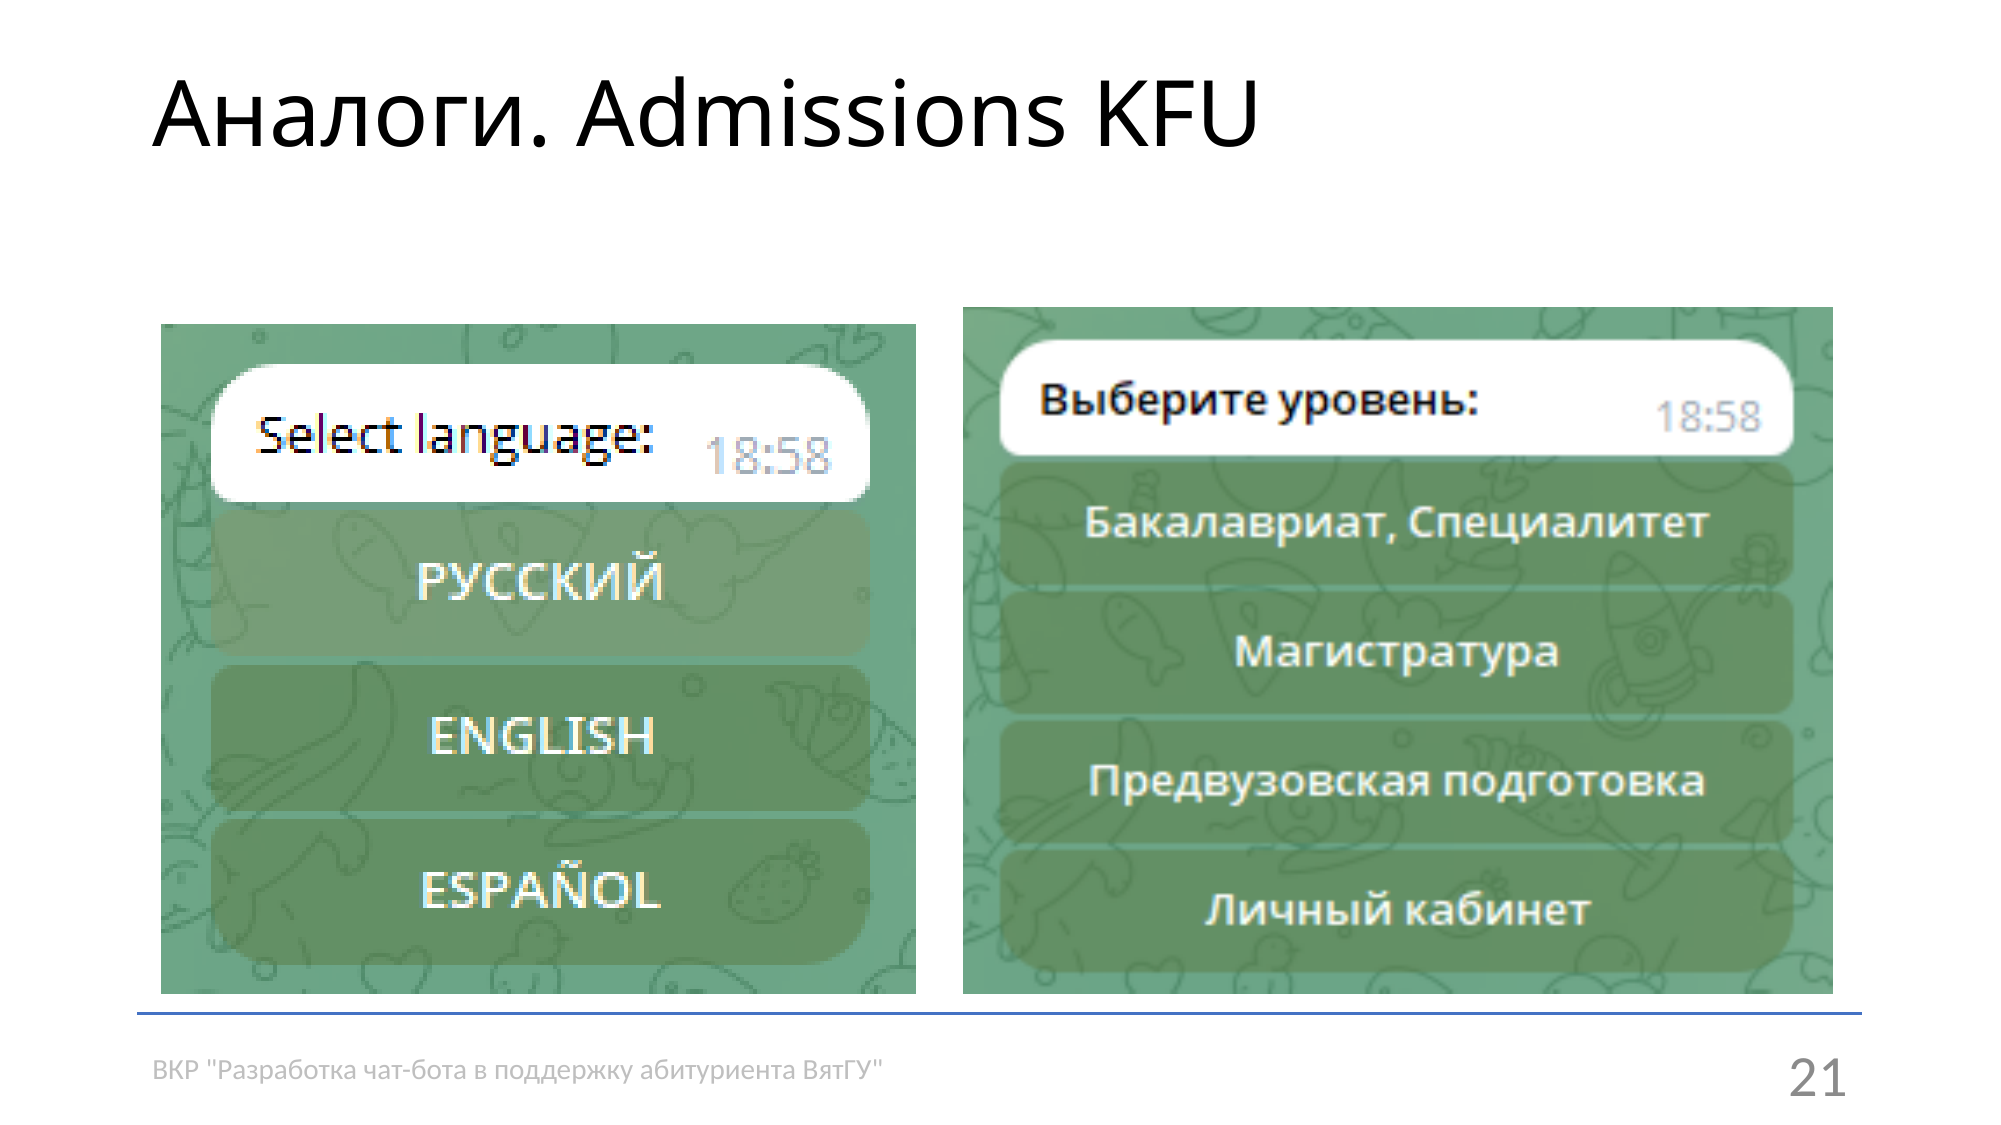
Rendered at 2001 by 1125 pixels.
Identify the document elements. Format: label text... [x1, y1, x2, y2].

picture [963, 307, 1833, 994]
footer ВКР "Разработка чат-бота в поддержку абитуриента ВятГУ" [137, 1042, 1124, 1103]
title Аналоги. Admissions KFU [137, 59, 1863, 278]
slide_number 21 [1412, 1042, 1863, 1103]
picture [161, 324, 916, 994]
